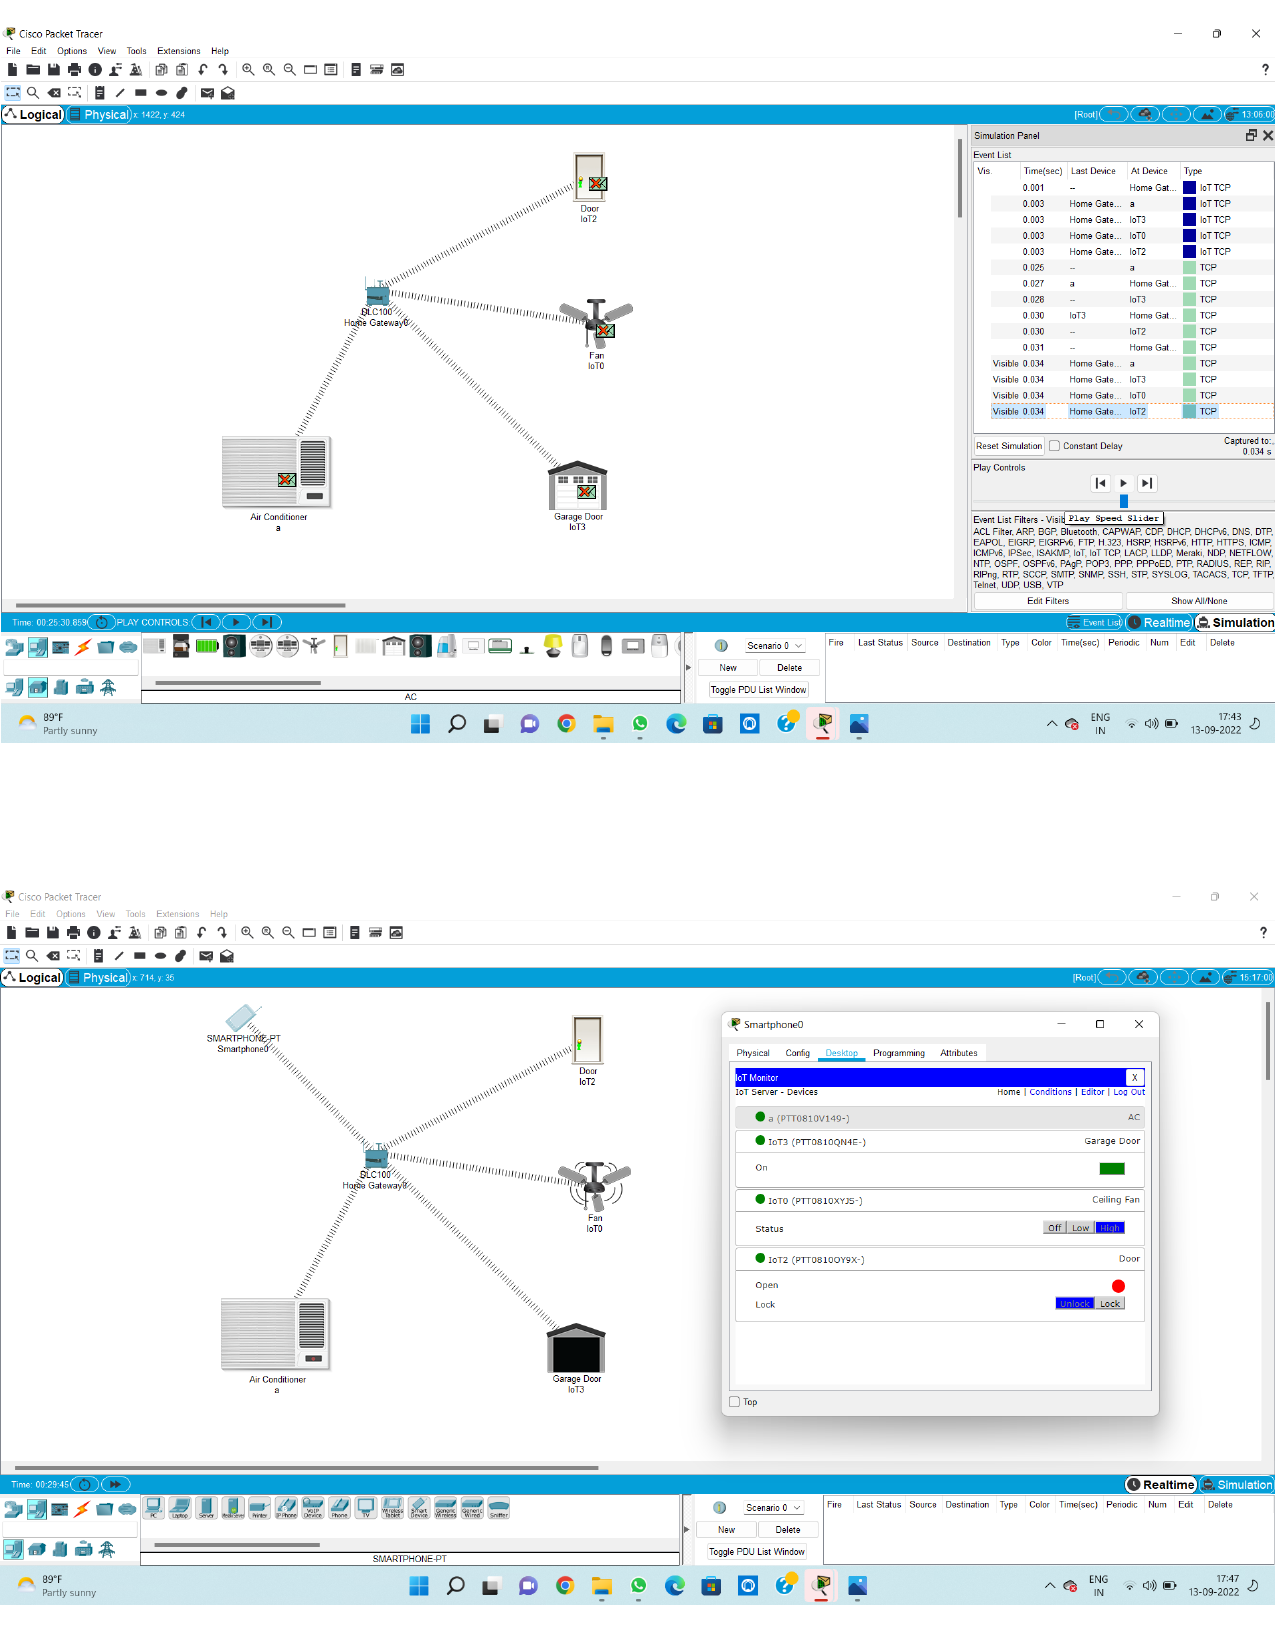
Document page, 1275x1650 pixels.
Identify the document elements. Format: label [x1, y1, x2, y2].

picture [1, 24, 1275, 743]
picture [1138, 972, 1148, 982]
picture [1140, 109, 1150, 119]
picture [1226, 113, 1233, 121]
picture [1202, 1480, 1214, 1489]
picture [0, 887, 1275, 1605]
picture [1129, 616, 1140, 628]
picture [1224, 976, 1231, 984]
